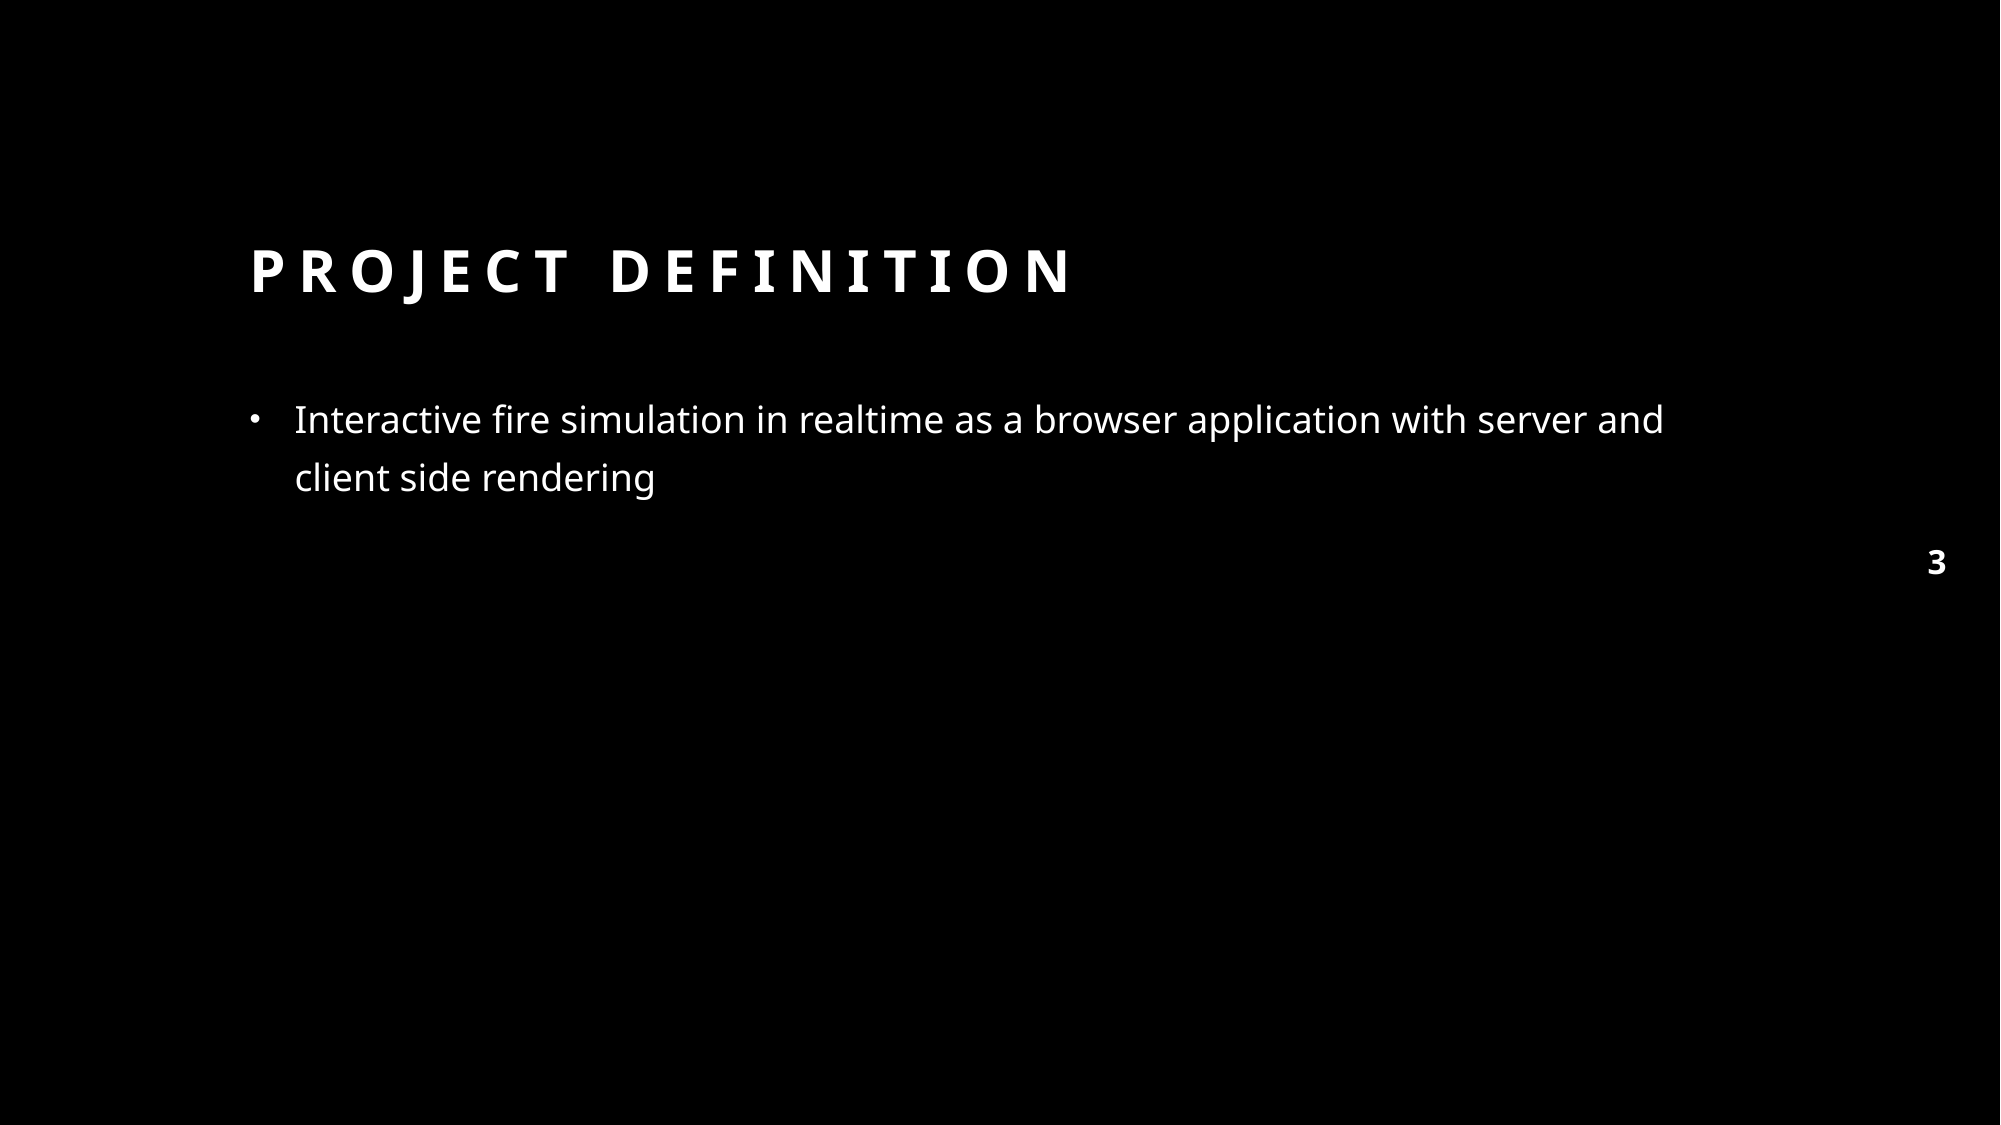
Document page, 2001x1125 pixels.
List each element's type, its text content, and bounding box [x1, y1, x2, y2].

list Interactive fire simulation in realtime as a browser application with server and client side rendering [234, 375, 1750, 1000]
slide_number 3 [1885, 528, 1989, 599]
title Project definition [234, 171, 1750, 313]
